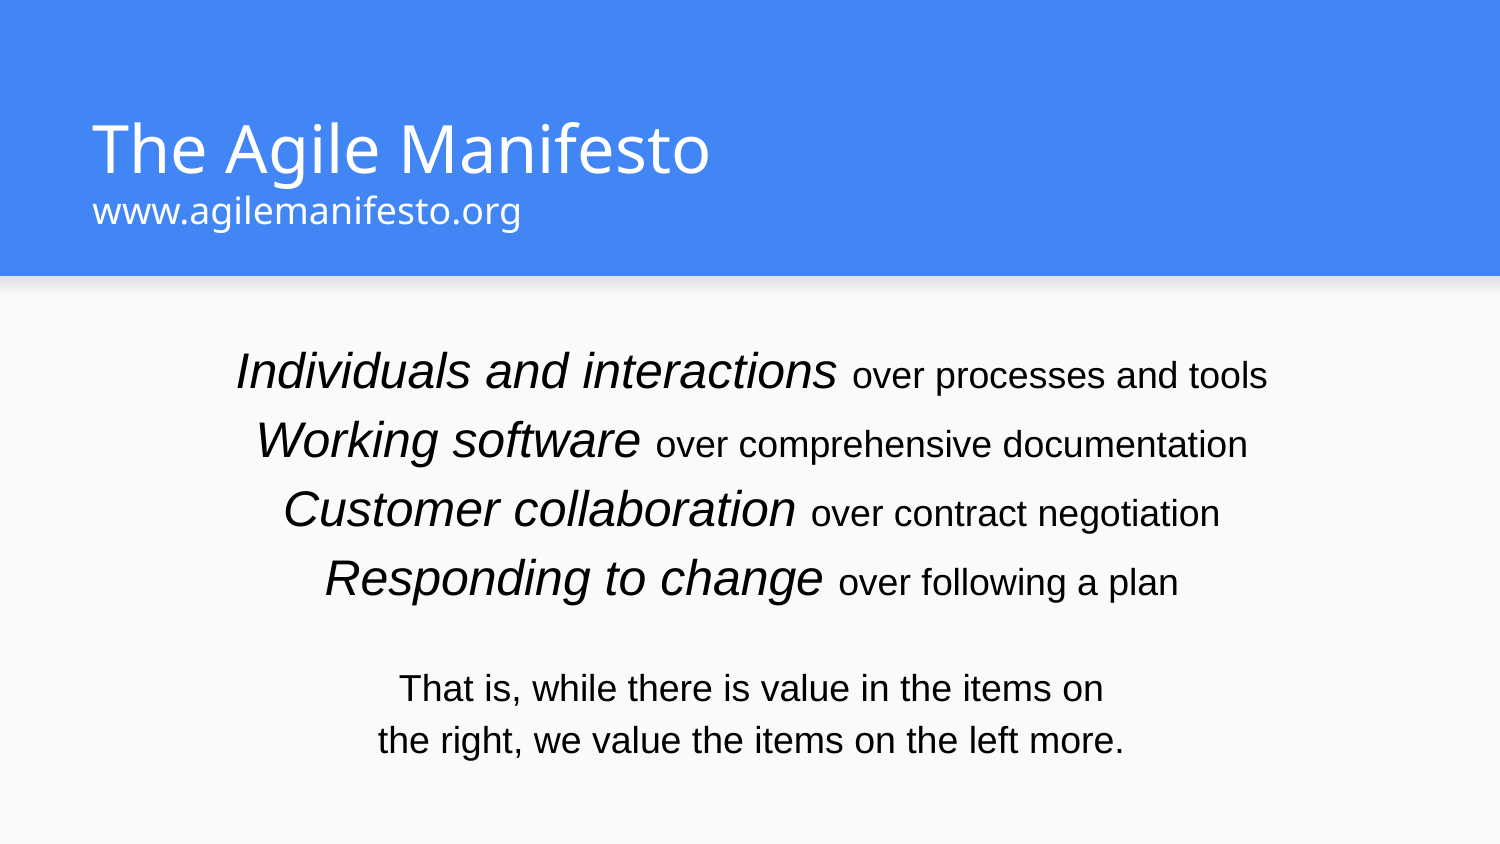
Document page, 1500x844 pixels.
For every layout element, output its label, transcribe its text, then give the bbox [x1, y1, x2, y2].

title The Agile Manifesto www.agilemanifesto.org [77, 78, 1427, 248]
list Individuals and interactions over processes and tools Working software over comprehensive documentation Customer collaboration over contract negotiation Responding to change over following a plan That is, while there is value in the items on the right, we value the items on the left more. [77, 314, 1427, 806]
